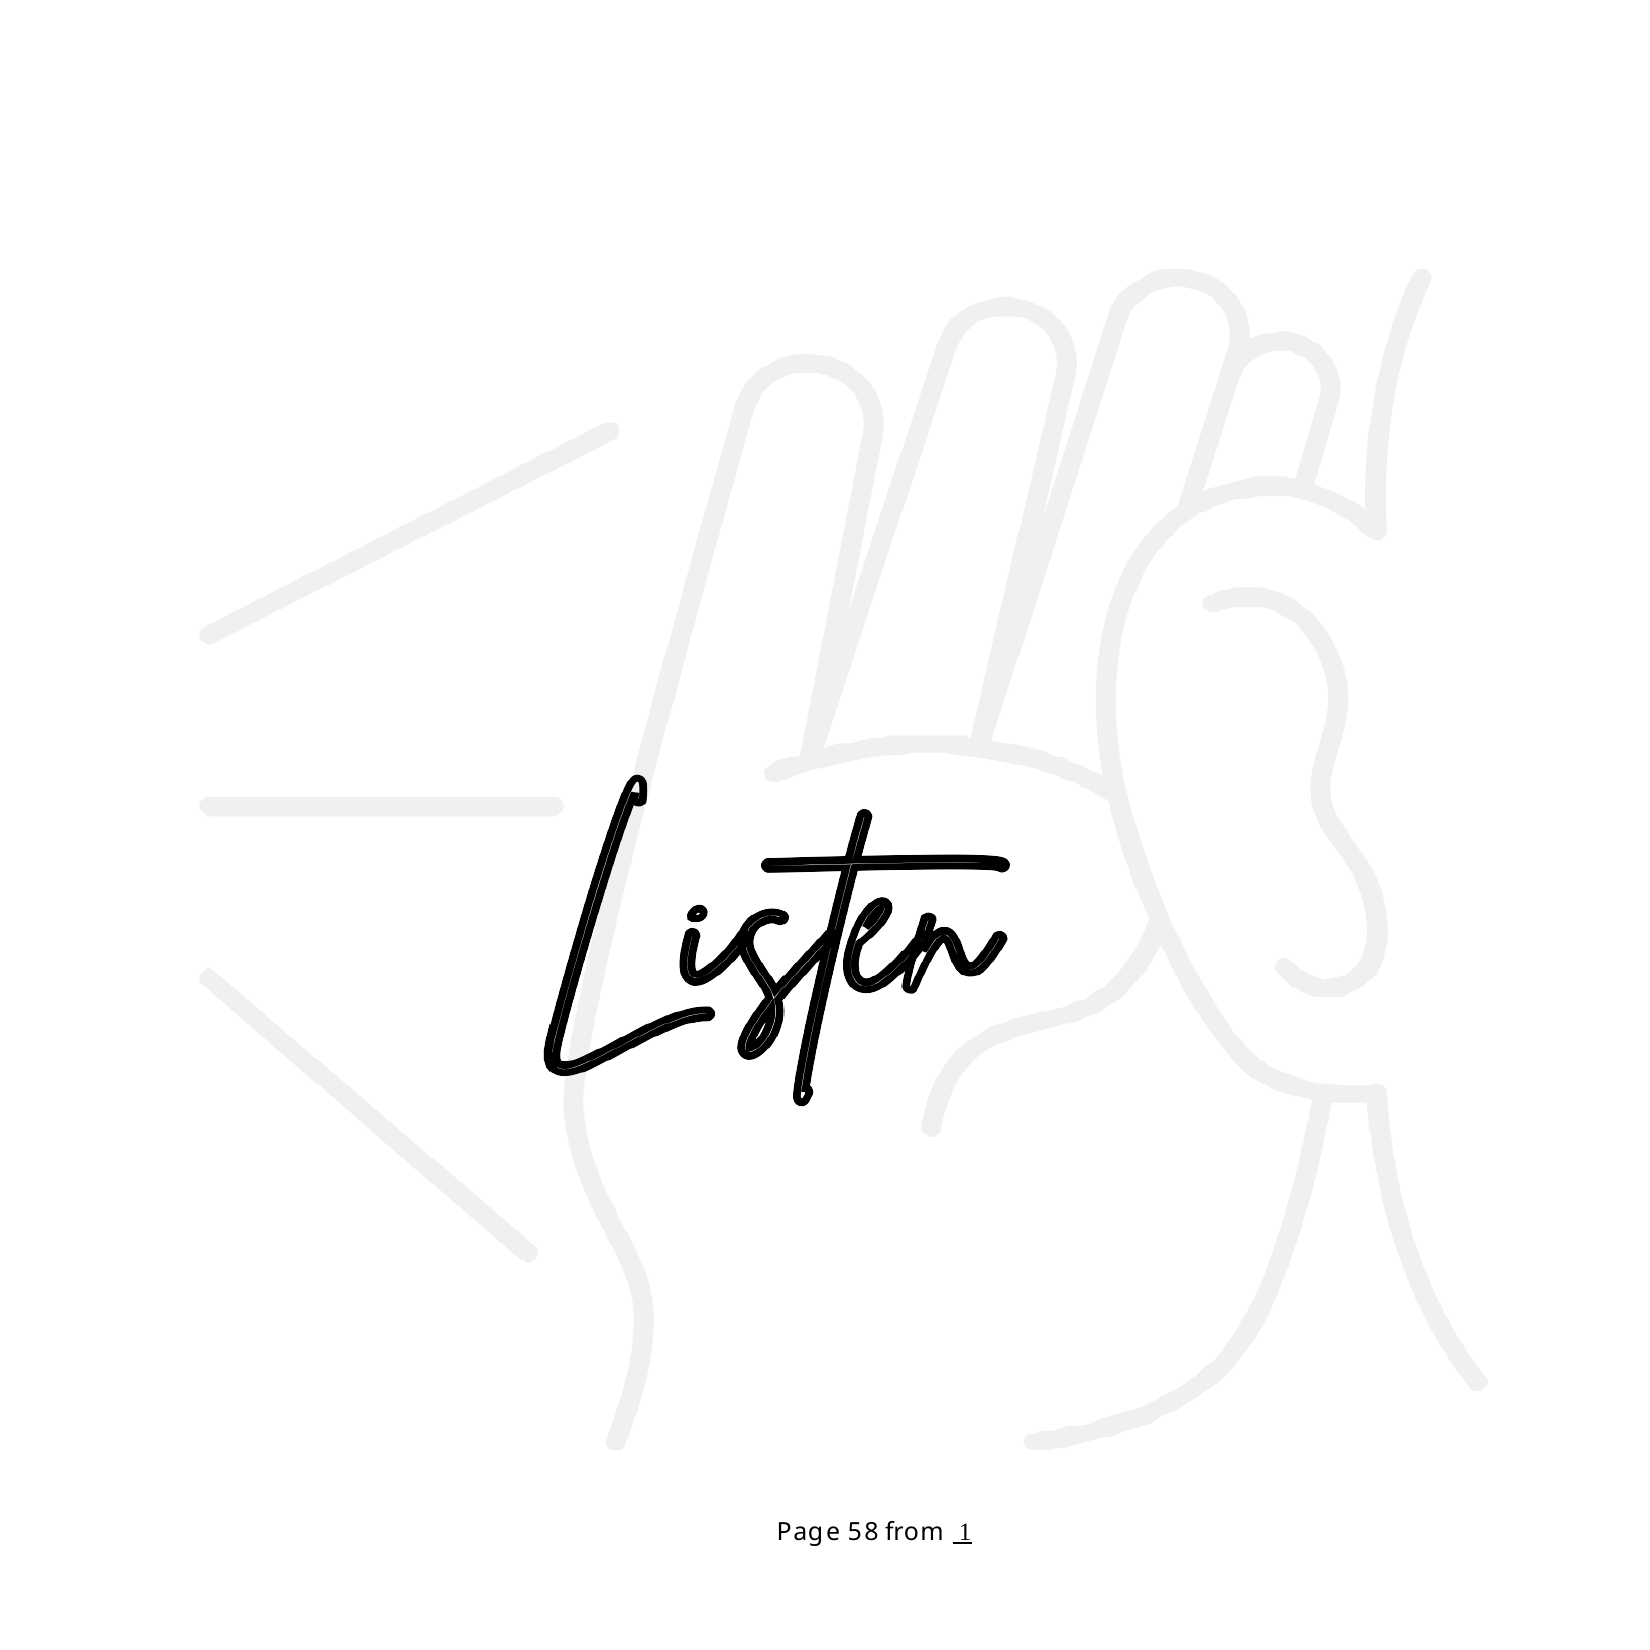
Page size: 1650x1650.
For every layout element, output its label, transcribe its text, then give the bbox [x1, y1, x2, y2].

picture [198, 269, 1488, 1451]
slide_number Page 58 from 1 [774, 1520, 986, 1550]
